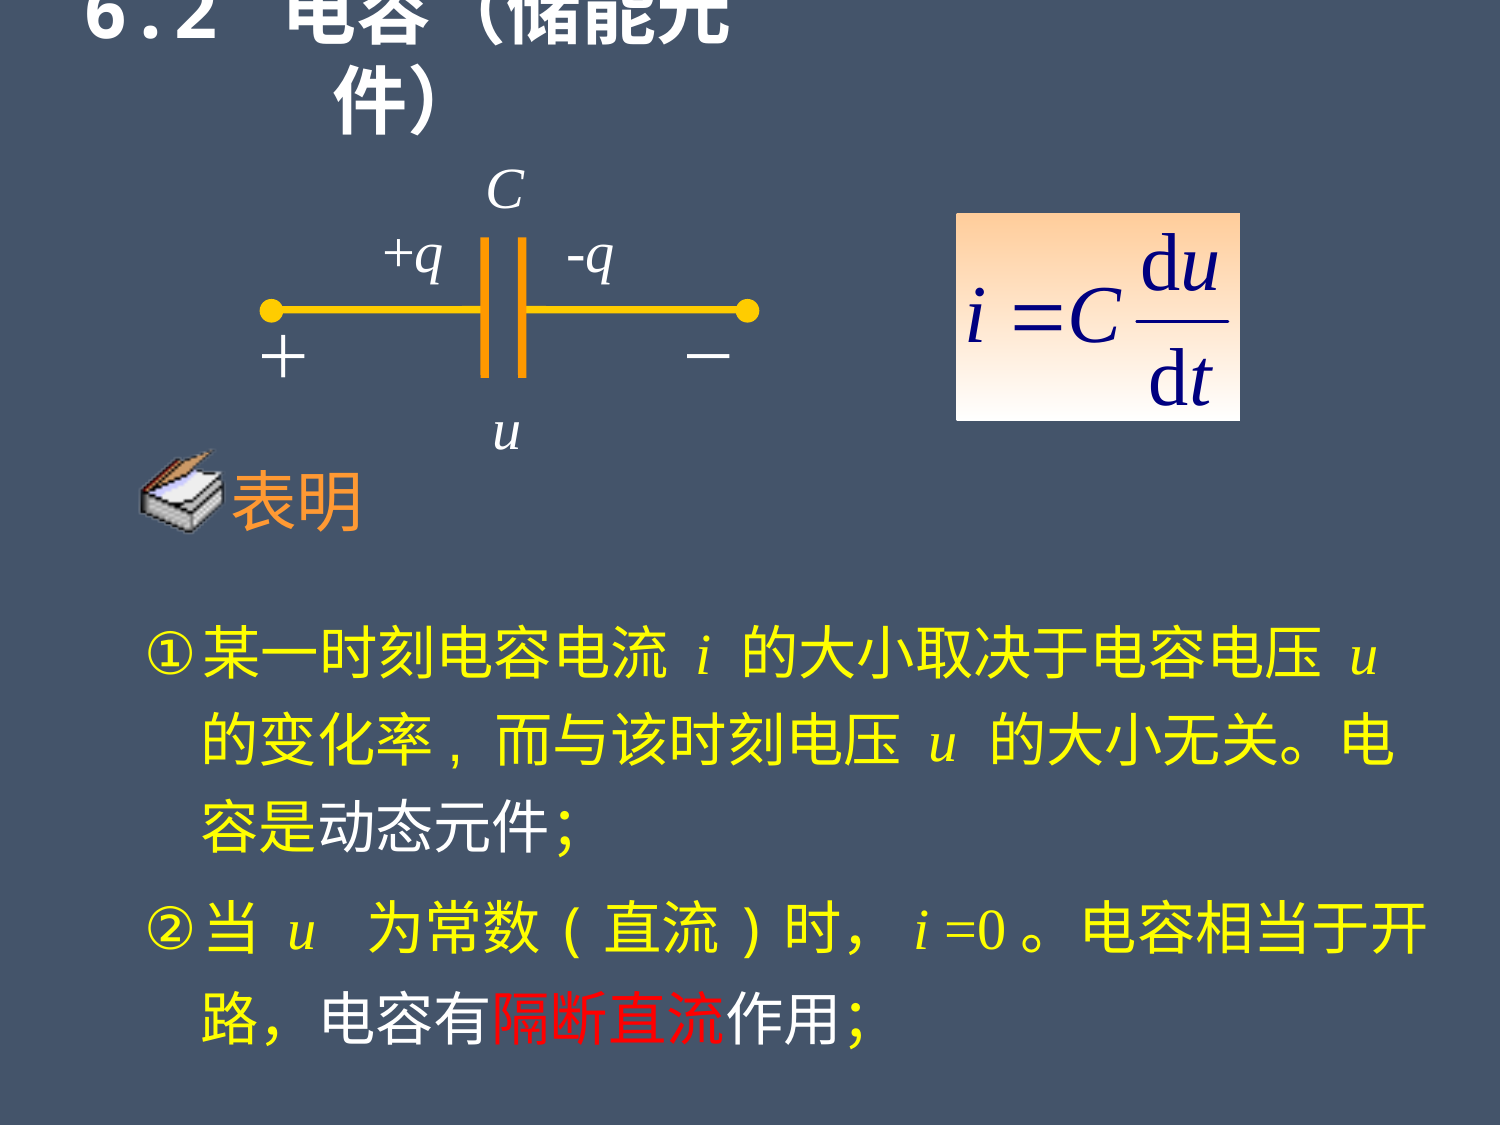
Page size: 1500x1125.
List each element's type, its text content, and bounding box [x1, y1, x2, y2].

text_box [956, 212, 1240, 421]
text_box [105, 425, 379, 566]
text_box 6.2 电容（储能元件） [28, 0, 786, 151]
text_box 当 u 为常数(直流)时，i =0。电容相当于开路，电容有隔断直流作用； [129, 862, 1465, 1060]
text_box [235, 142, 760, 469]
text_box 某一时刻电容电流 i 的大小取决于电容电压 u 的变化率, 而与该时刻电压 u 的大小无关。电容是动态元件； [129, 590, 1442, 868]
